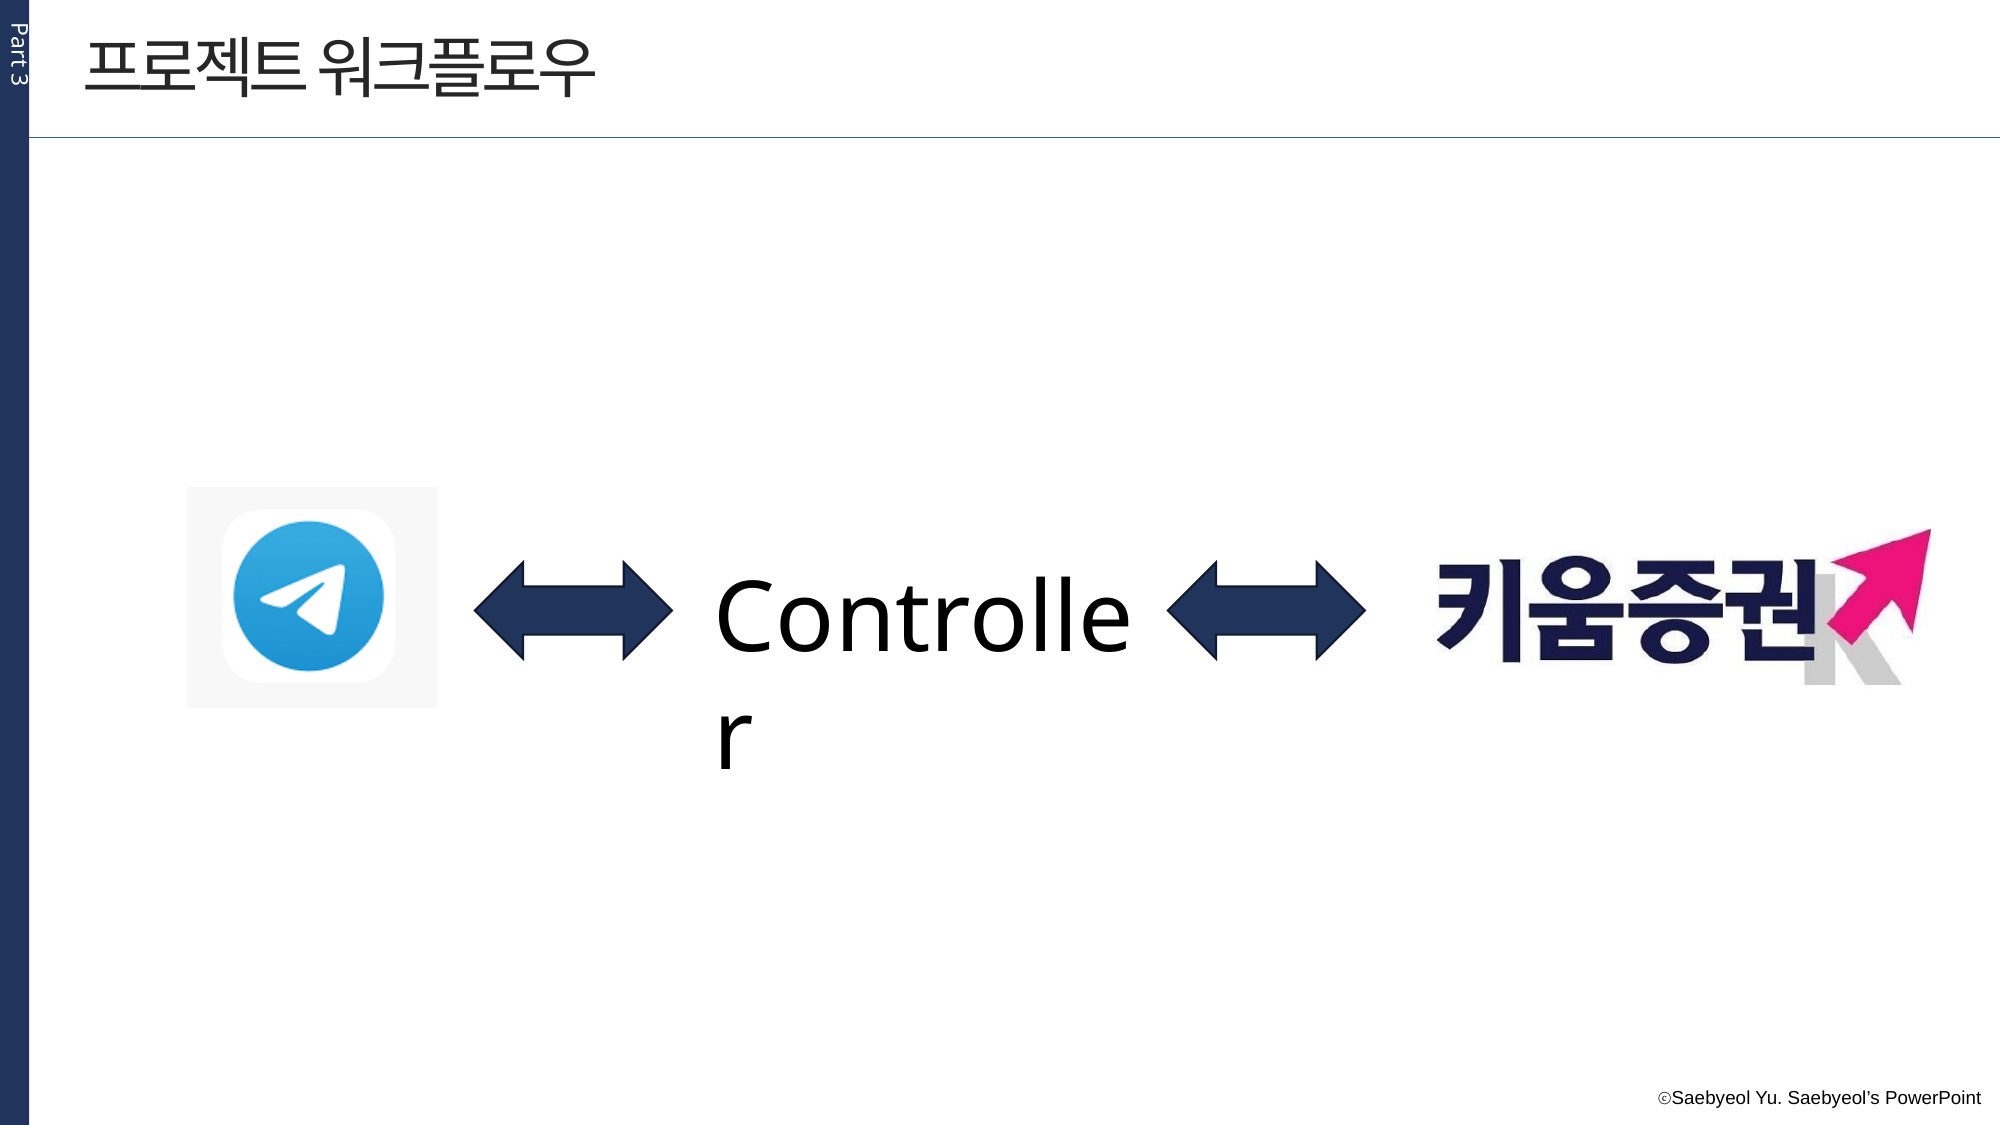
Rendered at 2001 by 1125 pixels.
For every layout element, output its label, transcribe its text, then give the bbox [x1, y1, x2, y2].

text_box Part 3 [0, 8, 42, 312]
text_box Controller [699, 546, 1177, 797]
text_box [0, 312, 30, 1125]
text_box [1177, 559, 1367, 662]
text_box 프로젝트 워크플로우 [67, 18, 614, 113]
text_box [0, 0, 30, 8]
picture [186, 487, 438, 708]
text_box [473, 559, 674, 662]
picture [1375, 488, 1954, 705]
